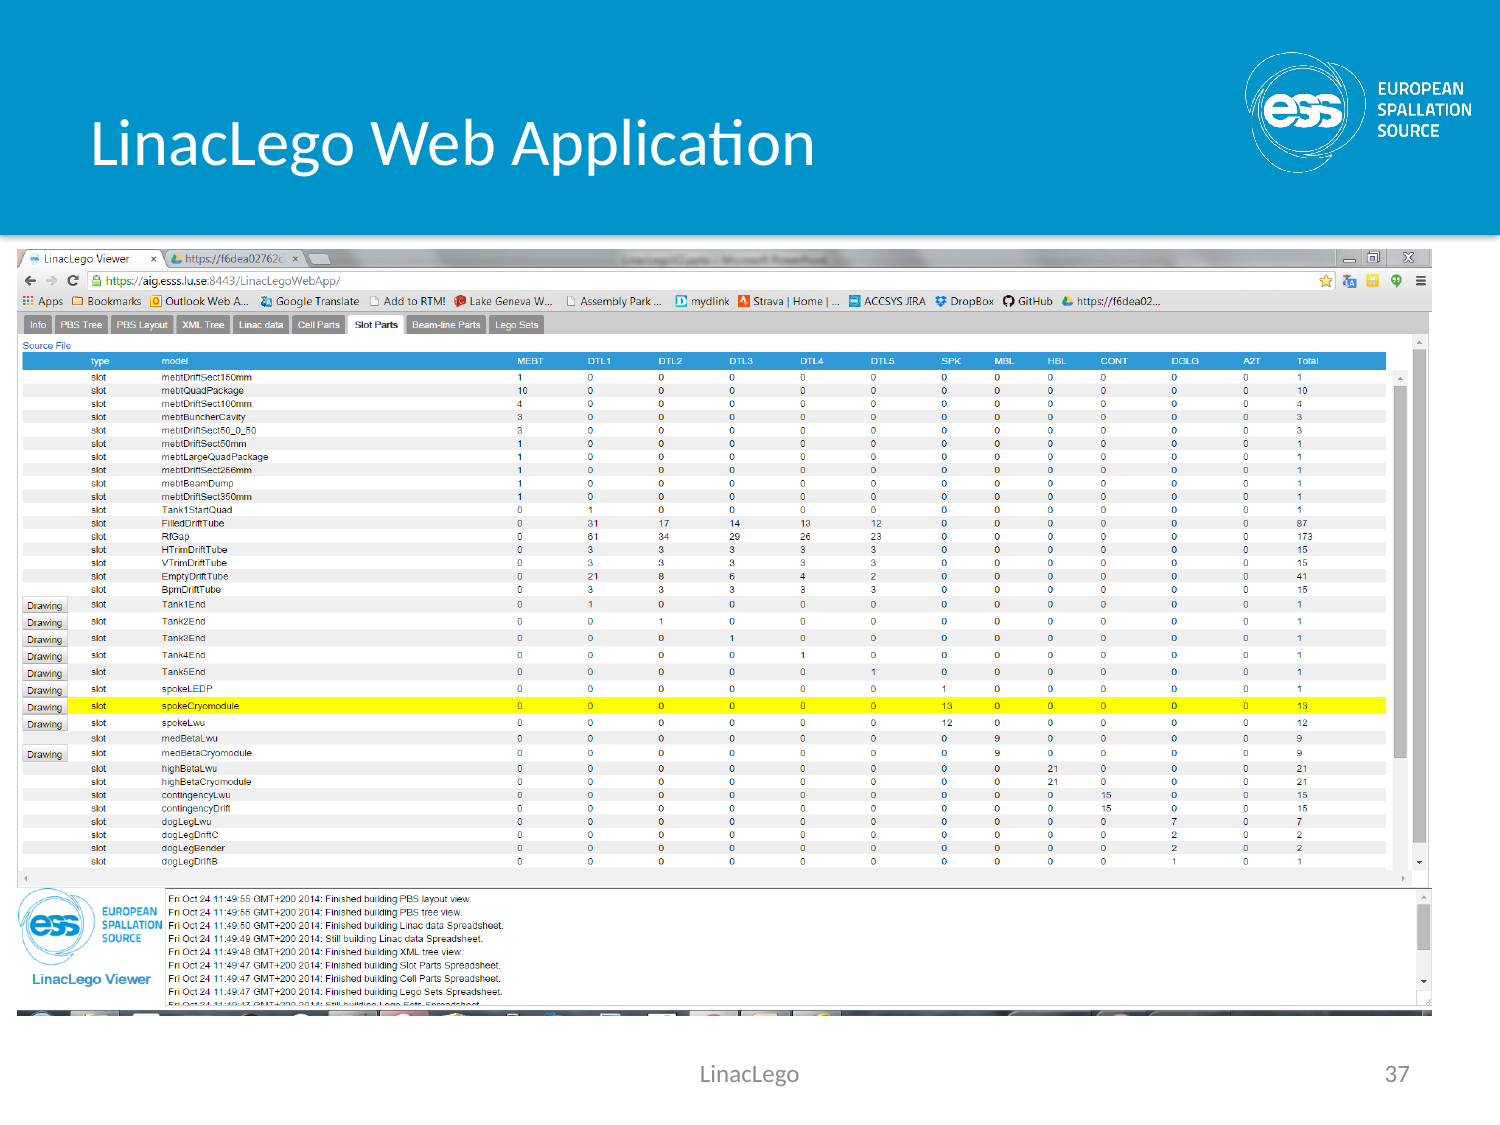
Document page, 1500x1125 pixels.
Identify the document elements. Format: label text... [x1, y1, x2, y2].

picture [17, 248, 1432, 1016]
picture [1379, 83, 1385, 94]
picture [1432, 125, 1438, 136]
picture [1400, 83, 1407, 94]
picture [1423, 83, 1430, 94]
picture [1443, 86, 1450, 93]
picture [1422, 125, 1428, 134]
picture [1454, 83, 1458, 94]
picture [1409, 104, 1415, 115]
title LinacLego Web Application [75, 45, 1247, 233]
picture [1389, 104, 1393, 115]
picture [1418, 104, 1423, 115]
picture [1436, 104, 1444, 115]
picture [1398, 109, 1406, 115]
footer LinacLego [431, 1042, 1069, 1103]
slide_number 37 [1074, 1042, 1425, 1103]
picture [1264, 94, 1342, 127]
